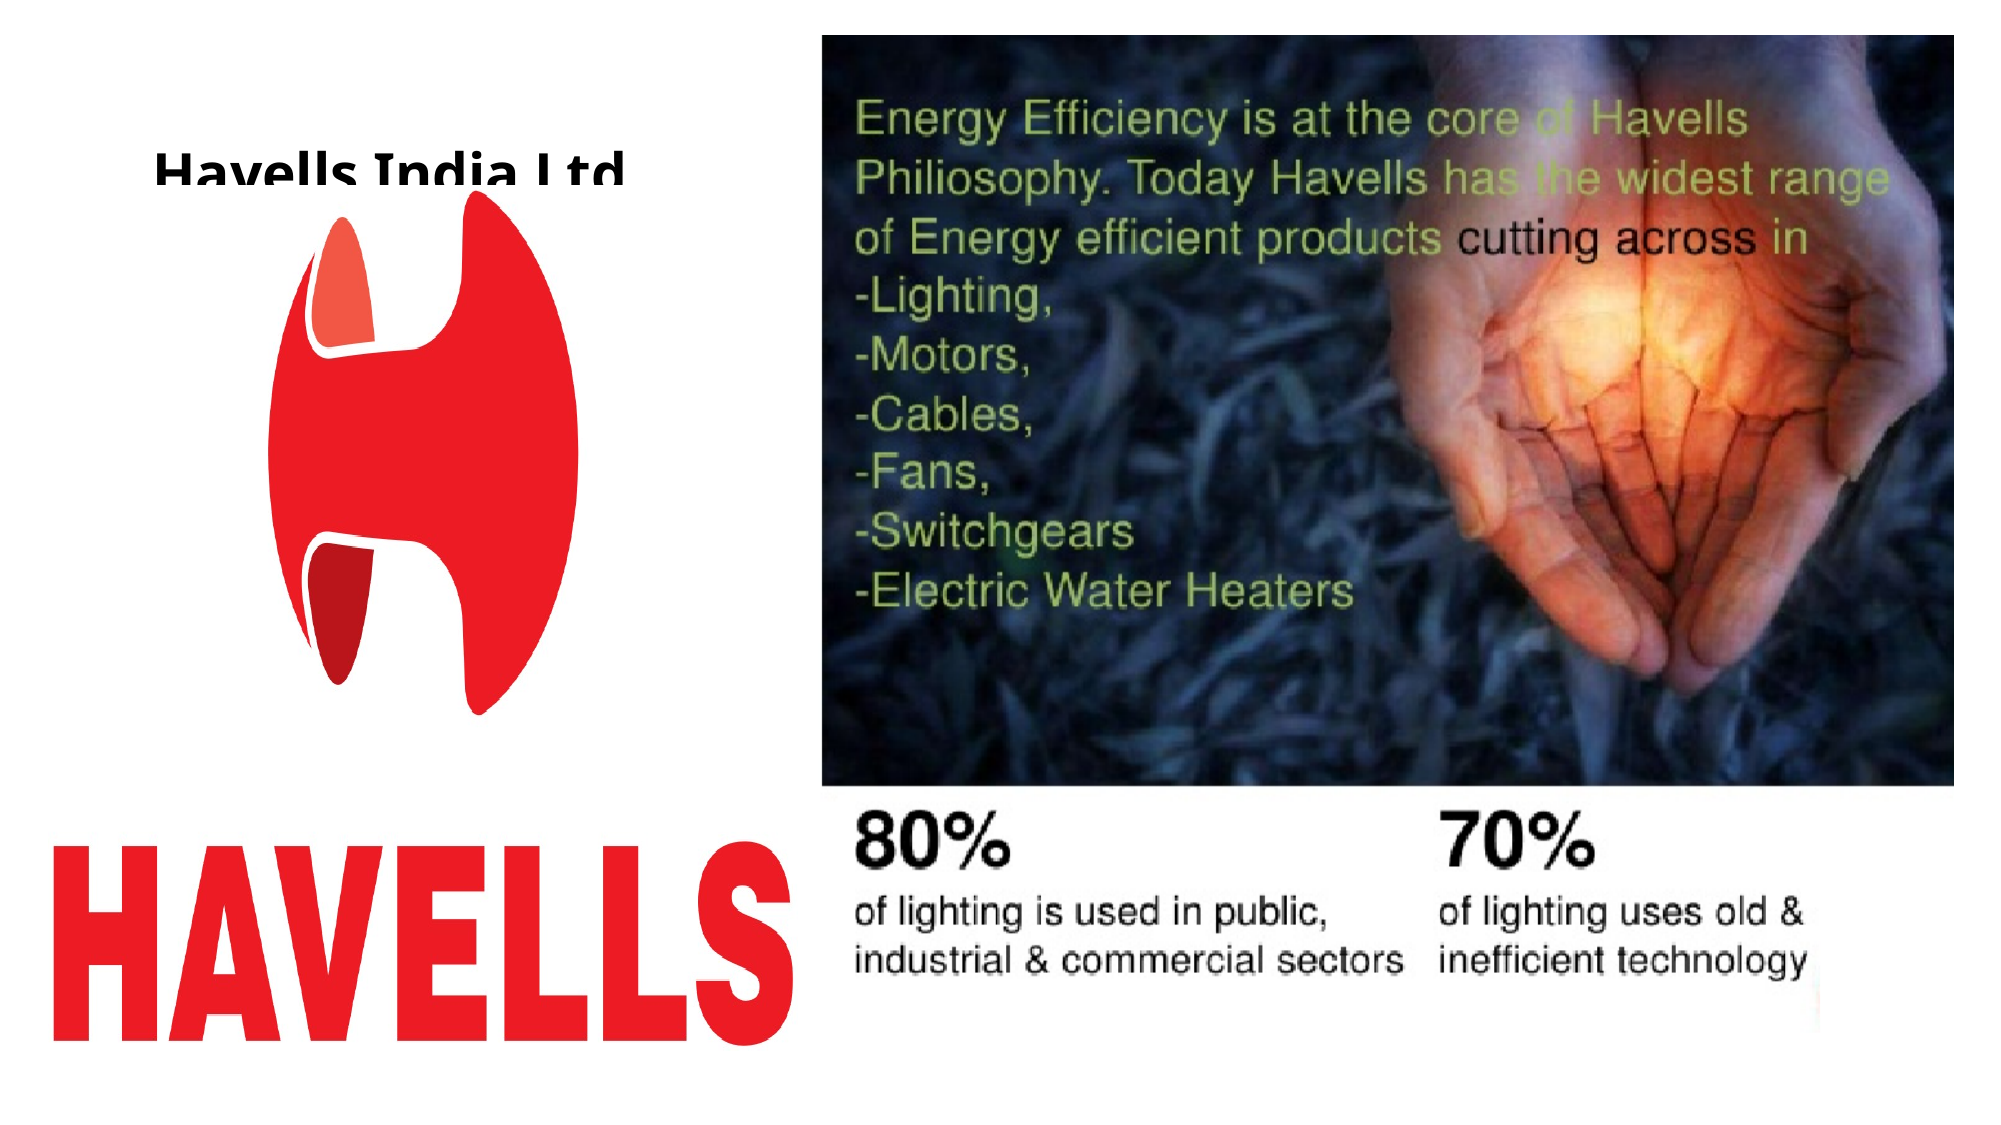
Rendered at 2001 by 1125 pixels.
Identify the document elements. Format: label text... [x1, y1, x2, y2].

picture [817, 35, 1954, 1038]
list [48, 185, 798, 1051]
title Havells India Ltd [137, 76, 817, 216]
